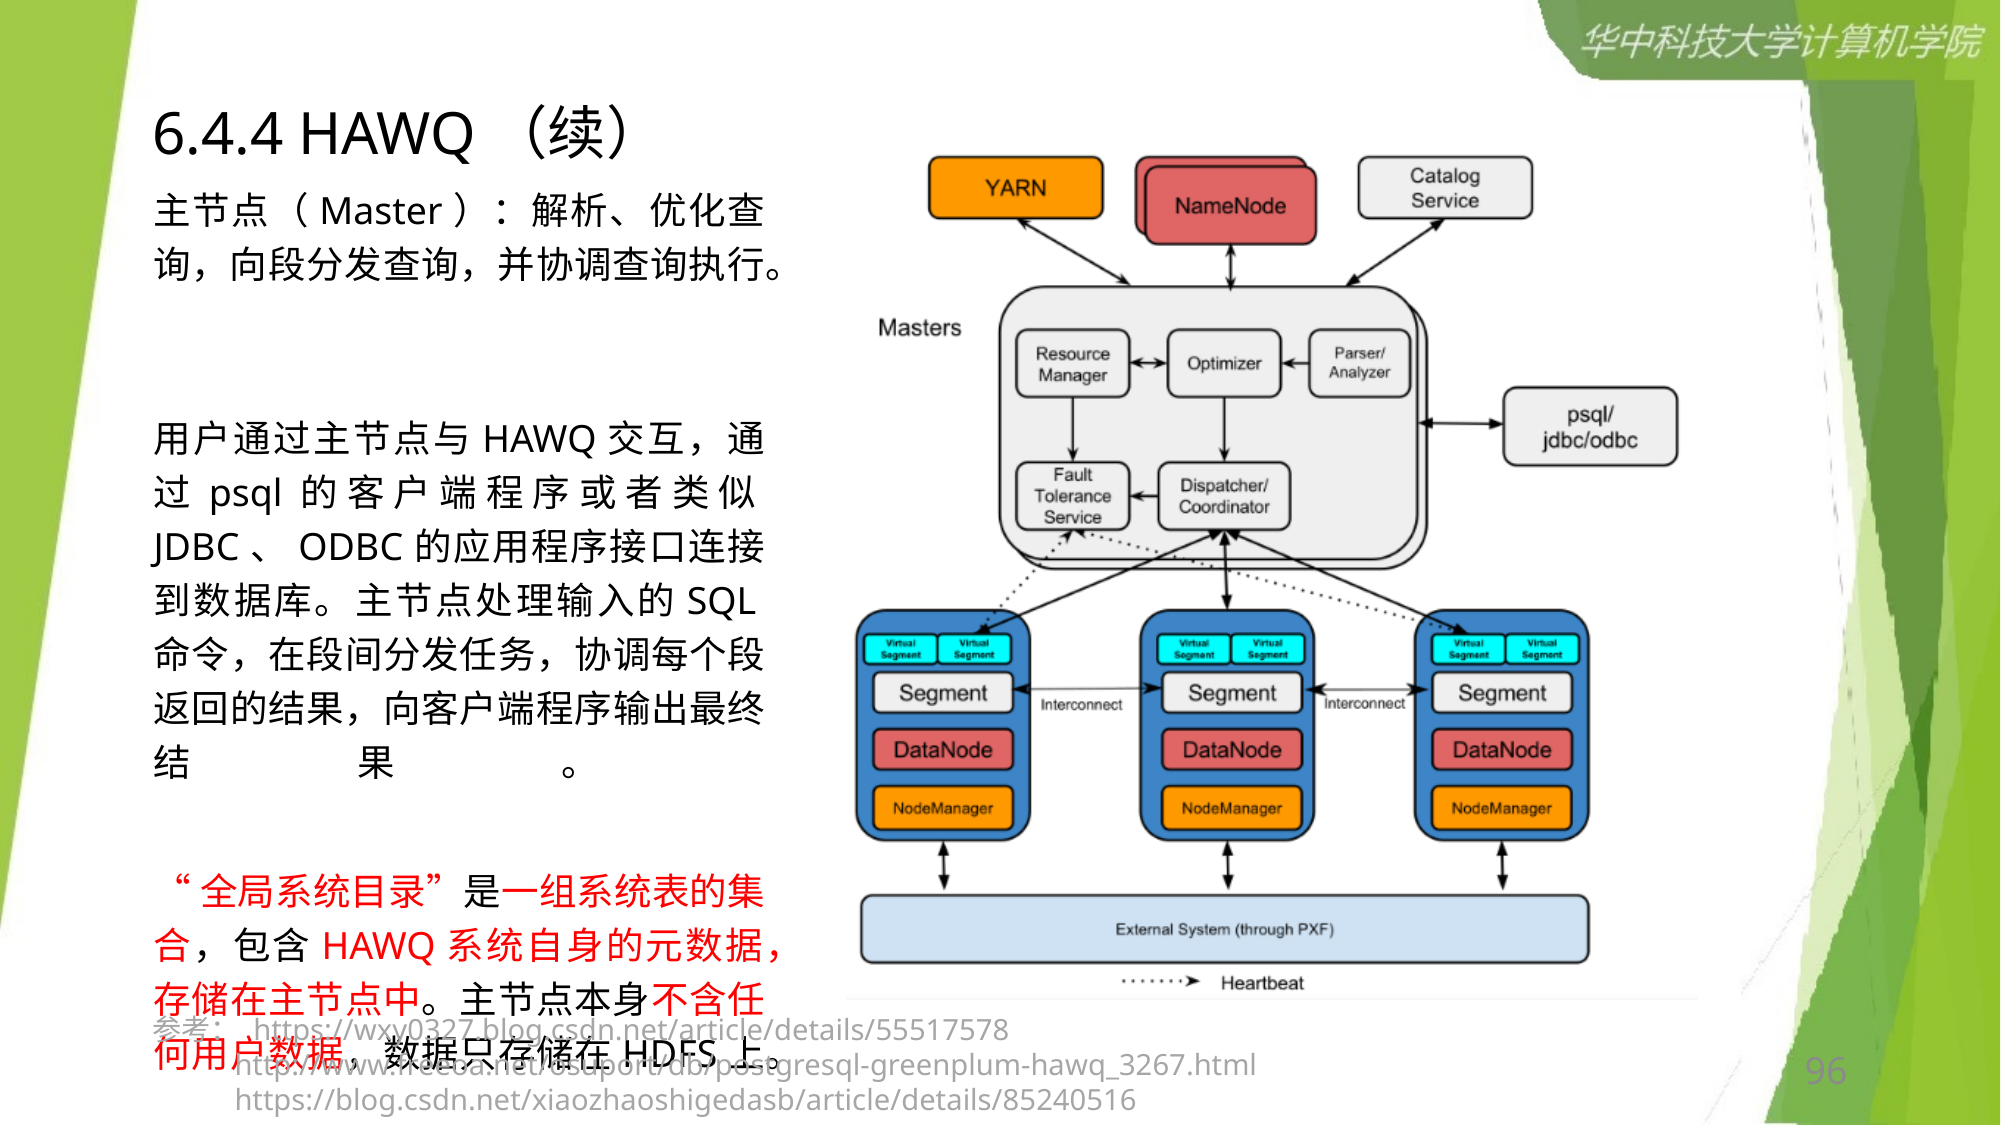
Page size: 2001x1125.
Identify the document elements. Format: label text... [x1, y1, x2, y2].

slide_number 96 [1626, 1042, 1863, 1103]
list 主节点（Master）：解析、优化查询，向段分发查询，并协调查询执行。 用户通过主节点与HAWQ交互，通过psql的客户端程序或者类似JDBC、ODBC的应用程序接口连接到数据库。主节点处理输入的SQL命令，在段间分发任务，协调每个段返回的结果，向客户端程序输出最终结果。 “全局系统目录”是一组系统表的集合，包含HAWQ系统自身的元数据，存储在主节点中。主节点本身不含任何用户数据，数据只存储在HDFS上。 [138, 171, 781, 975]
picture [0, 0, 2001, 1125]
title 6.4.4 HAWQ（续） [137, 59, 1863, 211]
text_box 参考： https://wxy0327.blog.csdn.net/article/details/55517578 http://www.freeoa.net/osuport/db/postgresql-greenplum-hawq_3267.html https://blog.csdn.net/xiaozhaoshigedasb/article/details/85240516 [137, 1003, 1626, 1124]
